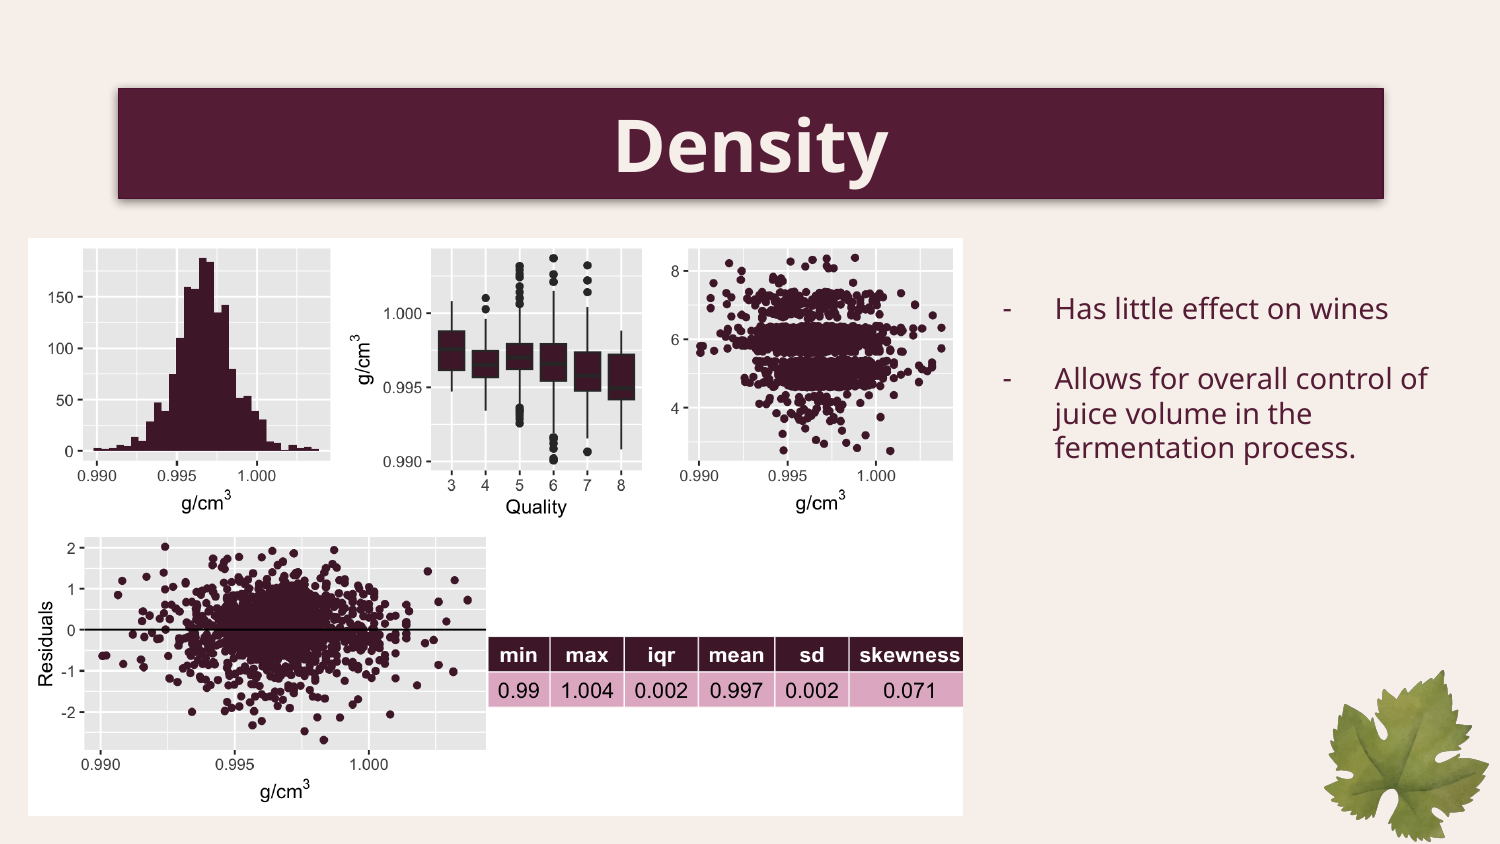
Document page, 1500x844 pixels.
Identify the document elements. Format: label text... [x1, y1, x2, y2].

picture [1324, 670, 1489, 842]
text_box Has little effect on wines Allows for overall control of juice volume in the fermentation process. [968, 275, 1477, 781]
picture [28, 238, 963, 817]
title Density [118, 88, 1384, 199]
